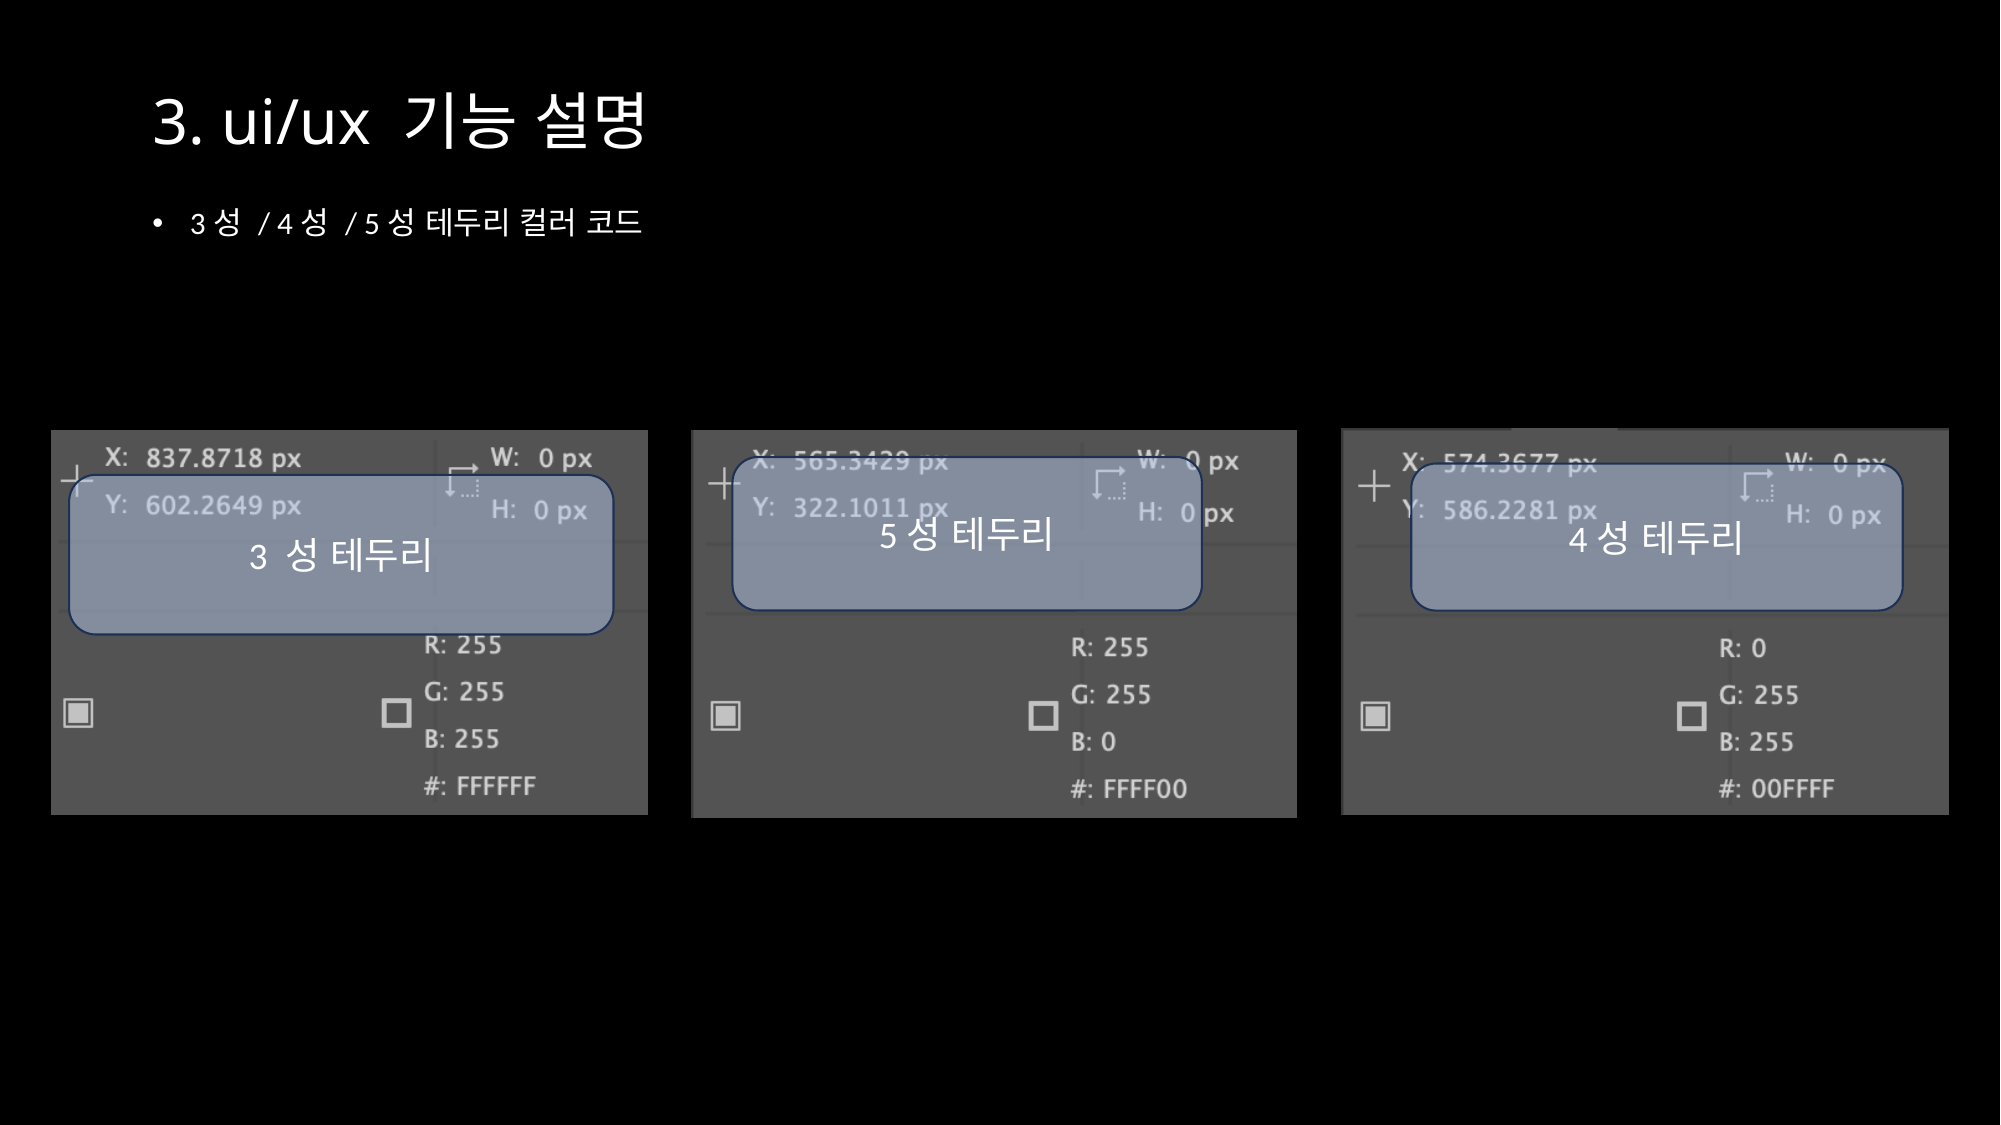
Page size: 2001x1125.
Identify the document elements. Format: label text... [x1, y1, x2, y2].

picture [691, 430, 1297, 818]
picture [1341, 428, 1949, 816]
title 3. ui/ux 기능 설명 [137, 77, 670, 172]
list 3성 / 4성 / 5성 테두리 컬러 코드 [137, 200, 1079, 252]
picture [51, 430, 648, 815]
